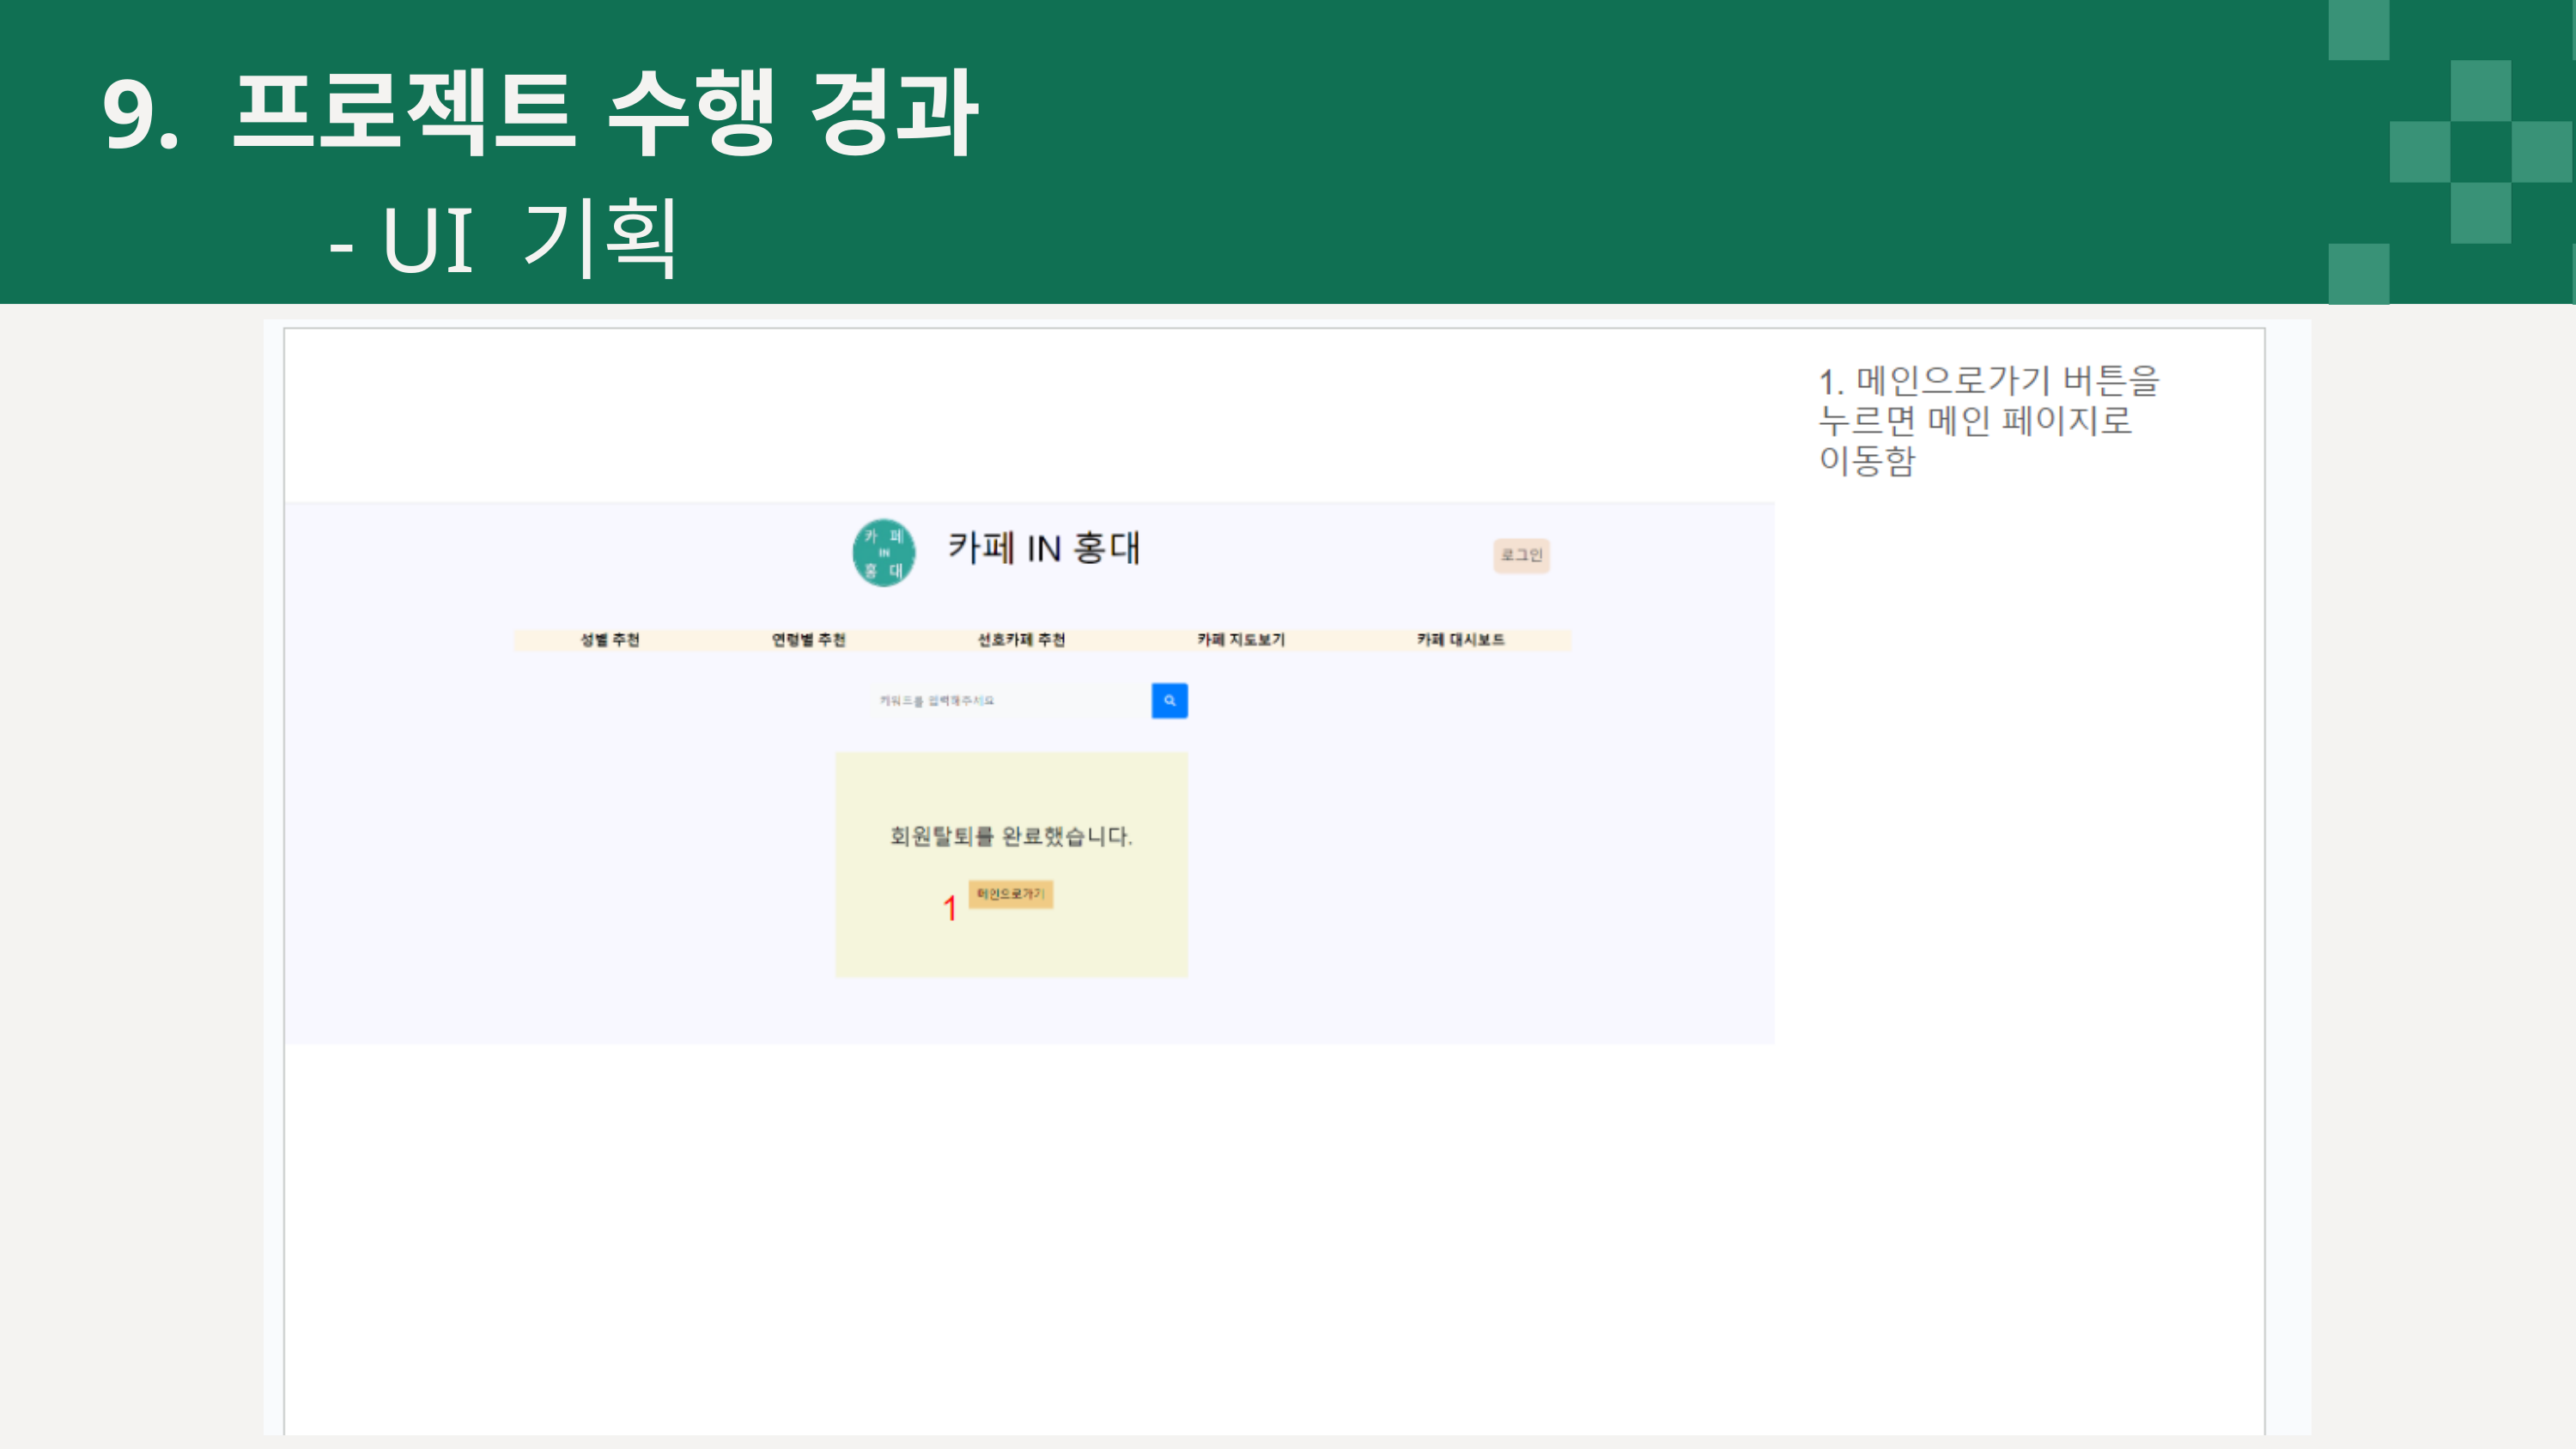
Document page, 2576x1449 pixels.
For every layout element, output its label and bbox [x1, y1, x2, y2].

picture [0, 0, 2576, 305]
picture [264, 318, 2312, 1435]
